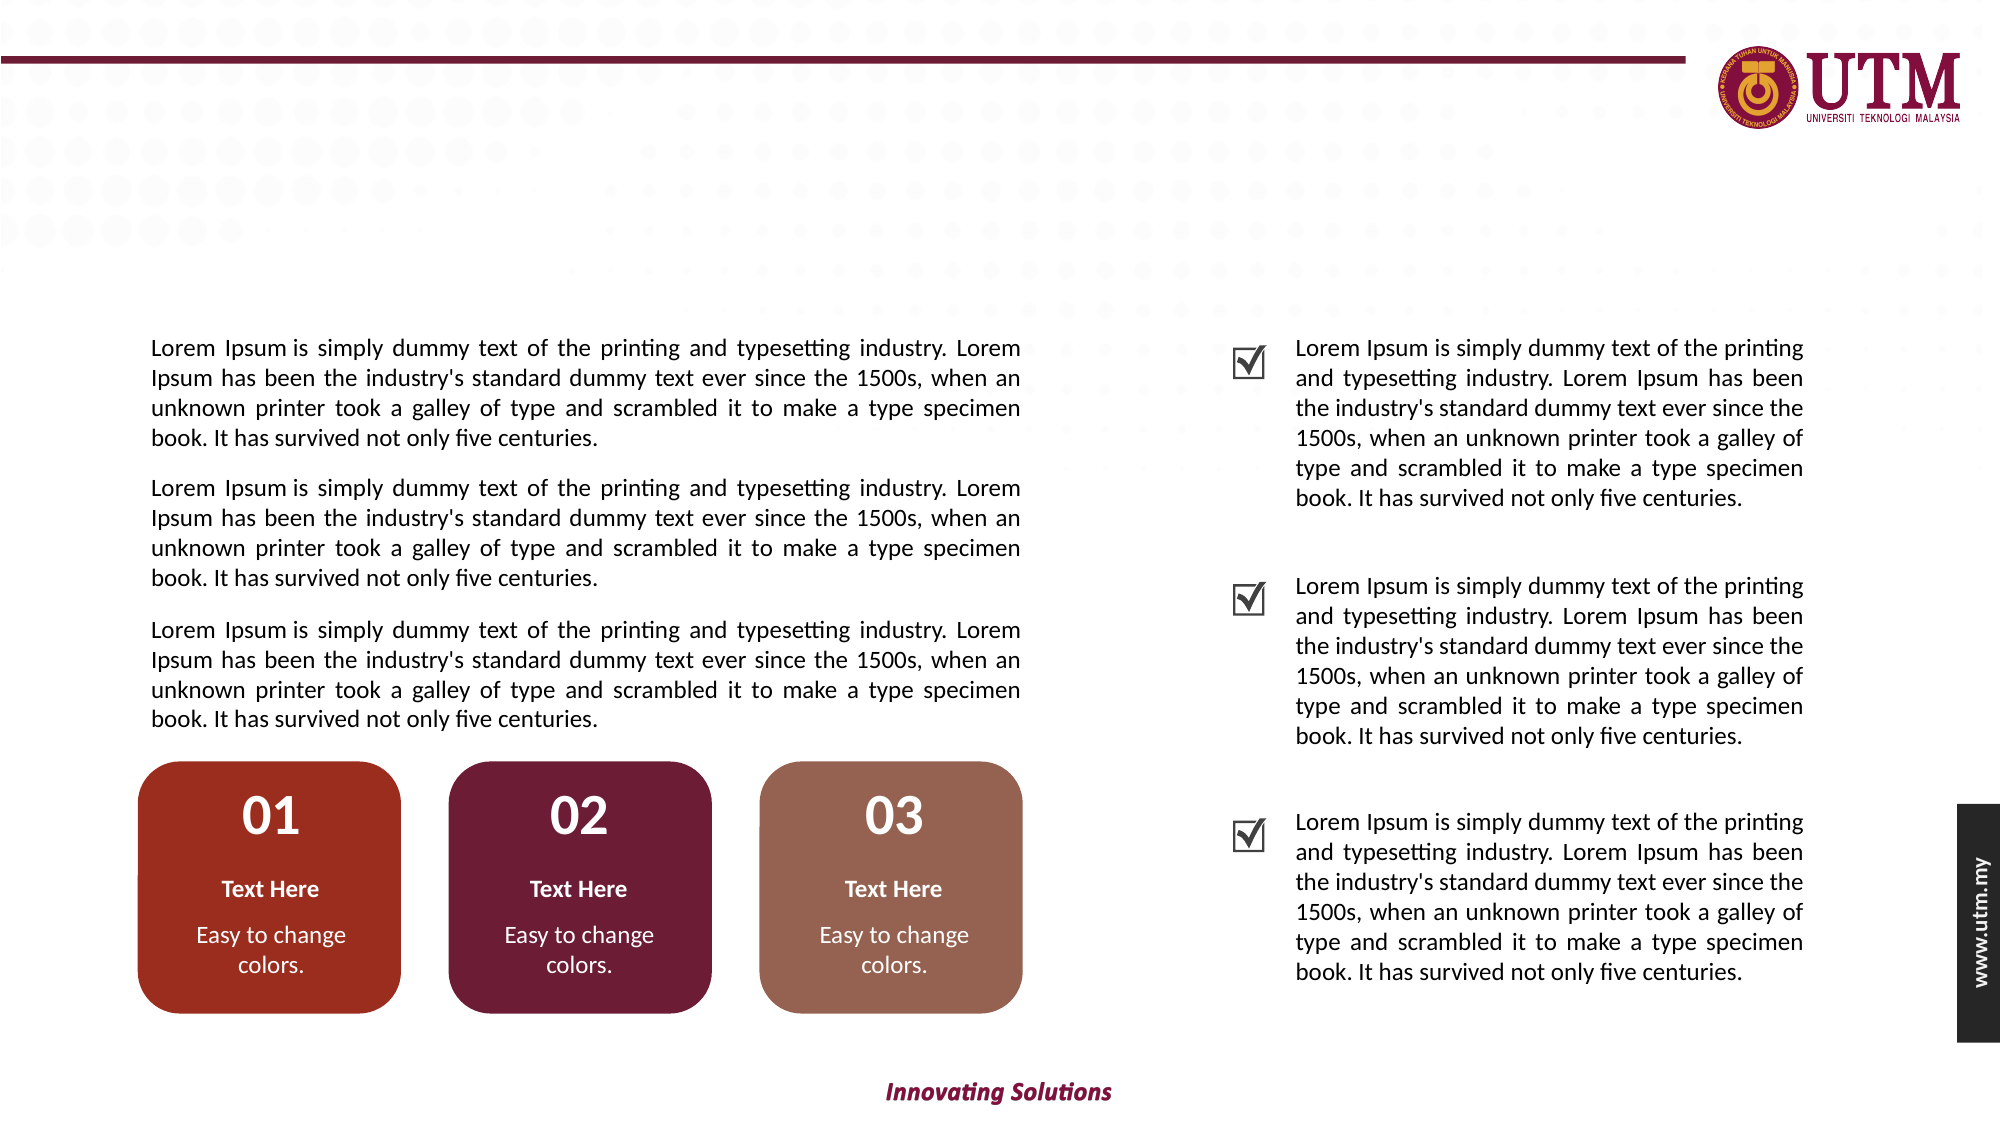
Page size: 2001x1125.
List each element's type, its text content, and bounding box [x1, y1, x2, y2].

text_box Lorem Ipsum is simply dummy text of the printing and typesetting industry. Lorem Ipsum has been the industry's standard dummy text ever since the 1500s, when an unknown printer took a galley of type and scrambled it to make a type specimen book. It has survived not only five centuries. [1295, 562, 1805, 757]
text_box [447, 760, 713, 1015]
text_box [758, 760, 1024, 1015]
text_box [1232, 580, 1270, 617]
text_box [1232, 344, 1270, 381]
text_box [136, 760, 403, 1015]
picture [838, 1081, 1159, 1106]
text_box Lorem Ipsum is simply dummy text of the printing and typesetting industry. Lorem Ipsum has been the industry's standard dummy text ever since the 1500s, when an unknown printer took a galley of type and scrambled it to make a type specimen book. It has survived not only five centuries. [1295, 798, 1805, 993]
picture [1, 0, 1982, 511]
text_box [1232, 817, 1270, 854]
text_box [463, 865, 696, 987]
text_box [155, 865, 388, 987]
text_box Lorem Ipsum is simply dummy text of the printing and typesetting industry. Lorem Ipsum has been the industry's standard dummy text ever since the 1500s, when an unknown printer took a galley of type and scrambled it to make a type specimen book. It has survived not only five centuries. [150, 464, 1023, 599]
text_box 01 [197, 771, 346, 852]
text_box Lorem Ipsum is simply dummy text of the printing and typesetting industry. Lorem Ipsum has been the industry's standard dummy text ever since the 1500s, when an unknown printer took a galley of type and scrambled it to make a type specimen book. It has survived not only five centuries. [1295, 324, 1805, 519]
text_box 02 [505, 771, 654, 852]
text_box Lorem Ipsum is simply dummy text of the printing and typesetting industry. Lorem Ipsum has been the industry's standard dummy text ever since the 1500s, when an unknown printer took a galley of type and scrambled it to make a type specimen book. It has survived not only five centuries. [150, 324, 1023, 459]
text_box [778, 865, 1011, 987]
text_box Lorem Ipsum is simply dummy text of the printing and typesetting industry. Lorem Ipsum has been the industry's standard dummy text ever since the 1500s, when an unknown printer took a galley of type and scrambled it to make a type specimen book. It has survived not only five centuries. [150, 605, 1023, 741]
text_box 03 [820, 771, 969, 852]
